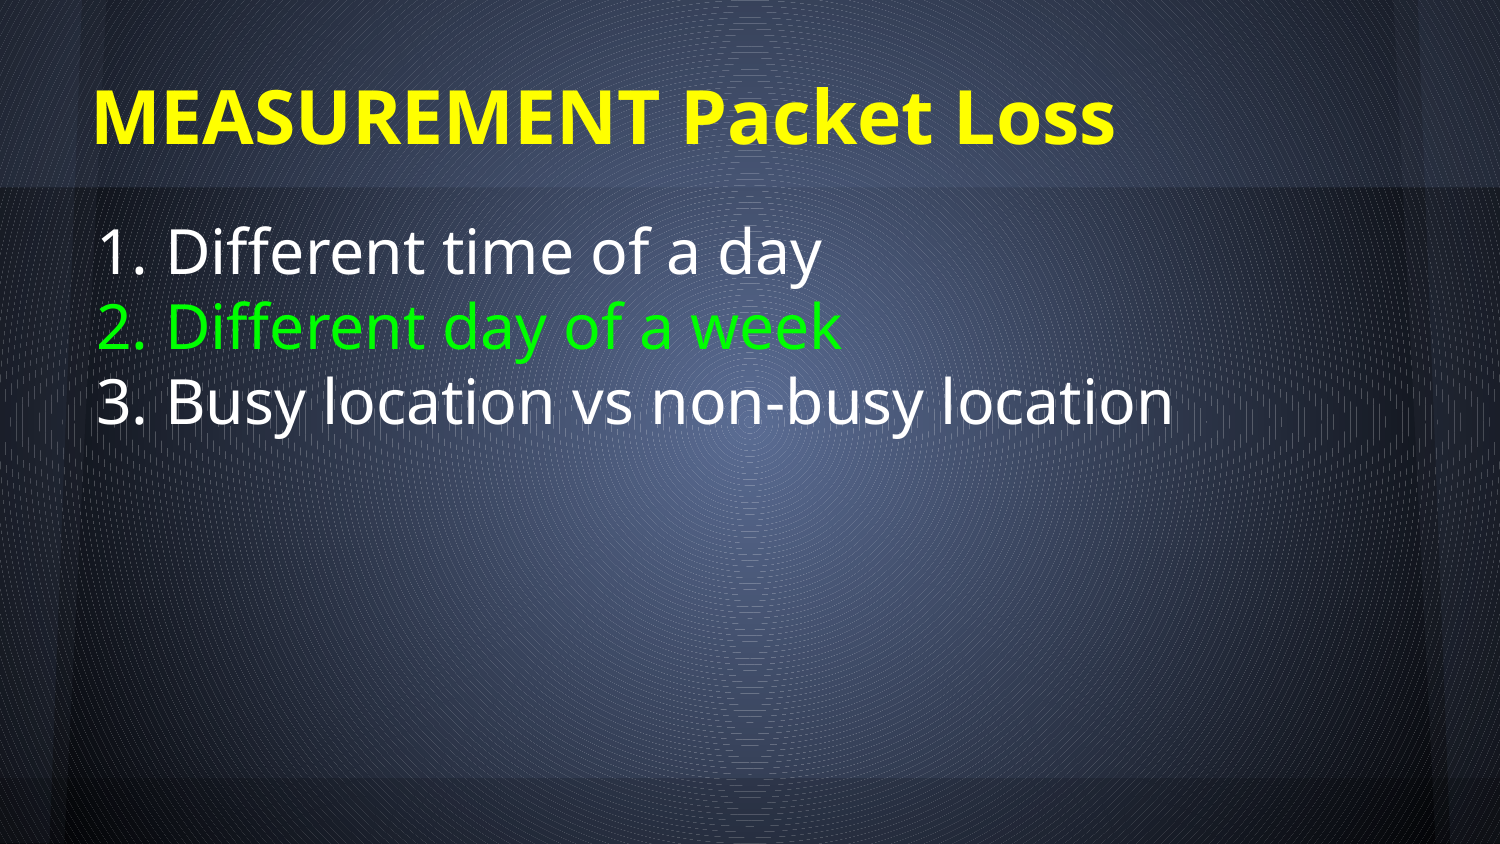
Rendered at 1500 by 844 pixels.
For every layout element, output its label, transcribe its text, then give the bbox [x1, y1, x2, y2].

list Different time of a day Different day of a week Busy location vs non-busy location [75, 196, 1425, 808]
title MEASUREMENT Packet Loss [75, 33, 1425, 175]
